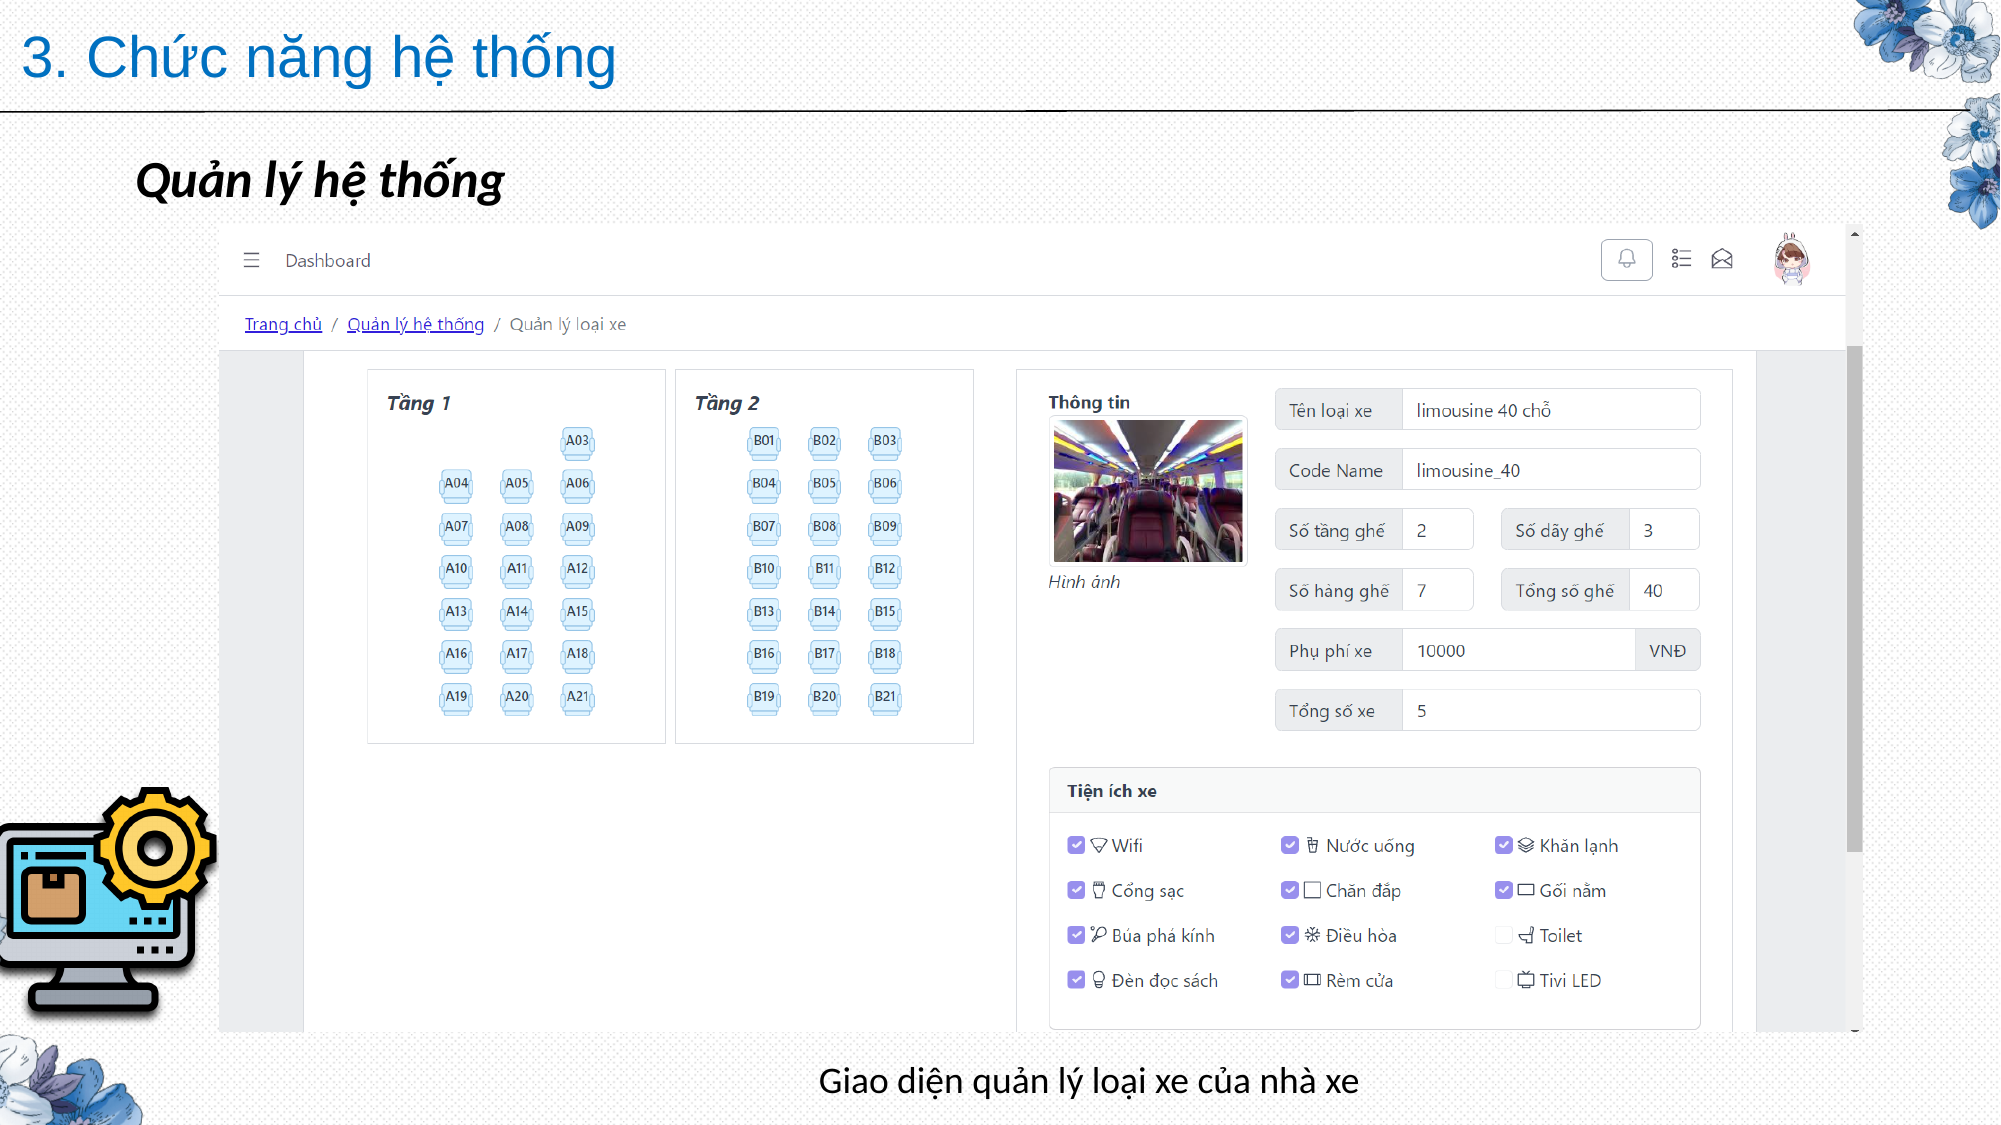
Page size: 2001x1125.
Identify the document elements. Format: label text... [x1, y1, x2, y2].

text_box Quản lý hệ thống [44, 124, 912, 216]
text_box Giao diện quản lý loại xe của nhà xe [804, 1049, 1396, 1109]
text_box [0, 109, 1971, 113]
picture [0, 0, 2001, 1125]
text_box 3. Chức năng hệ thống [6, 11, 1257, 97]
